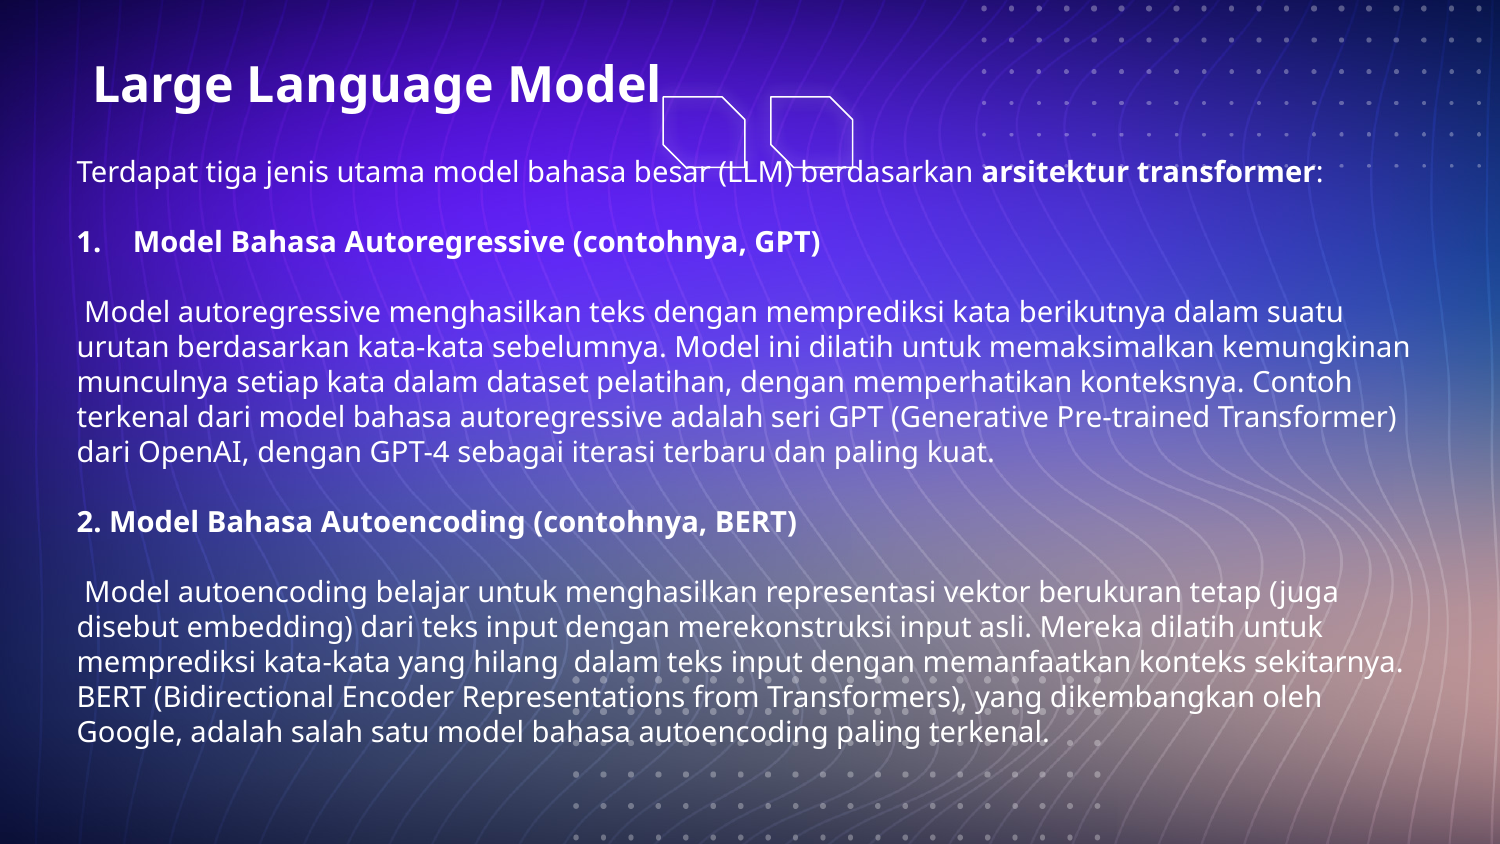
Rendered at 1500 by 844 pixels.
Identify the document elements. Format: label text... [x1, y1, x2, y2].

text_box Terdapat tiga jenis utama model bahasa besar (LLM) berdasarkan arsitektur transformer: Model Bahasa Autoregressive (contohnya, GPT) Model autoregressive menghasilkan teks dengan memprediksi kata berikutnya dalam suatu urutan berdasarkan kata-kata sebelumnya. Model ini dilatih untuk memaksimalkan kemungkinan munculnya setiap kata dalam dataset pelatihan, dengan memperhatikan konteksnya. Contoh terkenal dari model bahasa autoregressive adalah seri GPT (Generative Pre-trained Transformer) dari OpenAI, dengan GPT-4 sebagai iterasi terbaru dan paling kuat. 2. Model Bahasa Autoencoding (contohnya, BERT) Model autoencoding belajar untuk menghasilkan representasi vektor berukuran tetap (juga disebut embedding) dari teks input dengan merekonstruksi input asli. Mereka dilatih untuk memprediksi kata-kata yang hilang dalam teks input dengan memanfaatkan konteks sekitarnya. BERT (Bidirectional Encoder Representations from Transformers), yang dikembangkan oleh Google, adalah salah satu model bahasa autoencoding paling terkenal. [42, 103, 1430, 411]
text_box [662, 96, 853, 168]
picture [0, 0, 1500, 844]
title Simulasi [661, 91, 723, 96]
title Large Language Model [77, 7, 745, 103]
